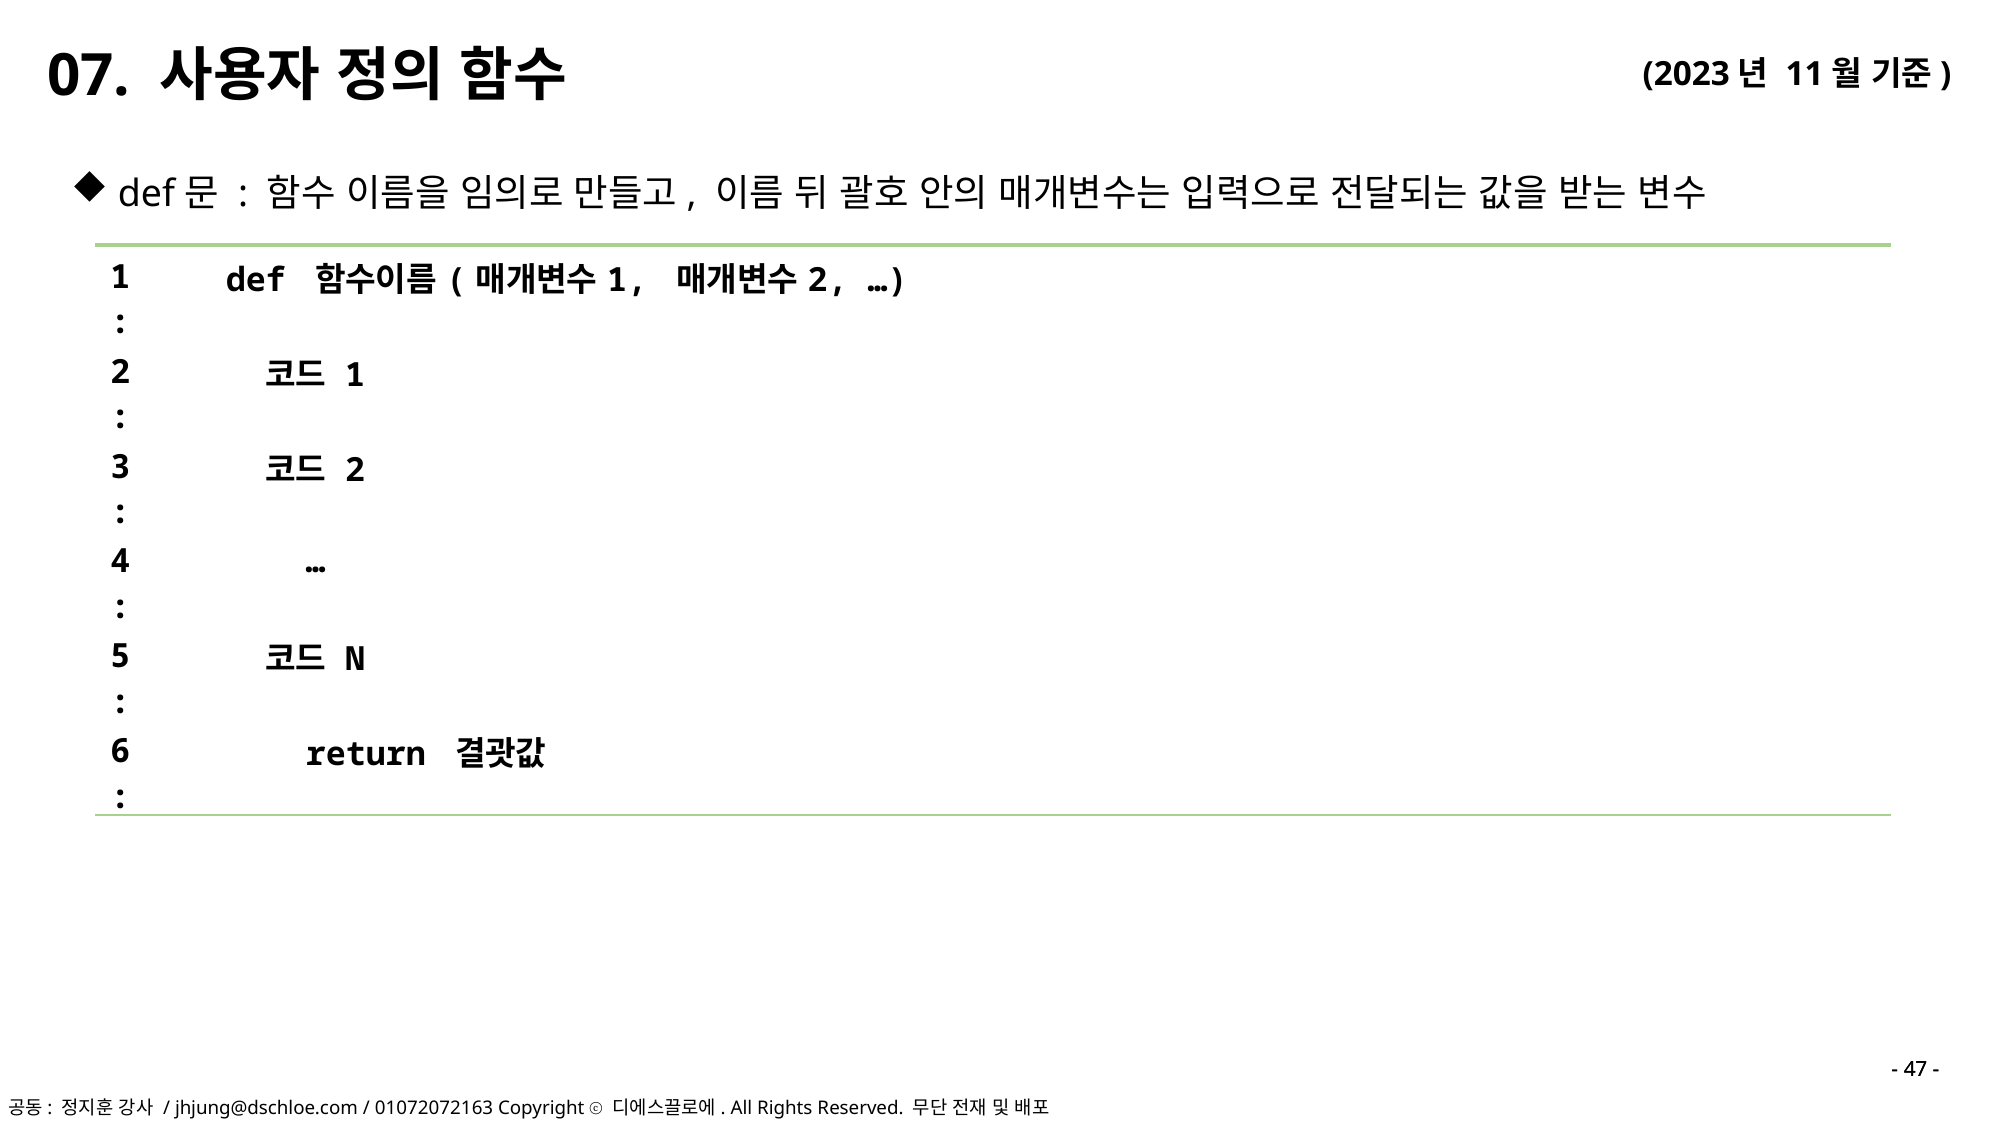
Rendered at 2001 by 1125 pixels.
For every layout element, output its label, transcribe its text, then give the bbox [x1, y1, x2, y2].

table_cell 코드 N [211, 625, 1891, 720]
table_cell 4 : [95, 530, 211, 625]
table_header def 함수이름(매개변수1, 매개변수2, …) [211, 247, 1891, 340]
table_cell 2 : [95, 340, 211, 435]
table_cell … [211, 530, 1891, 625]
table_header 1 : [95, 247, 211, 340]
text_box def문 : 함수 이름을 임의로 만들고, 이름 뒤 괄호 안의 매개변수는 입력으로 전달되는 값을 받는 변수 [56, 138, 1722, 222]
table_cell 5 : [95, 625, 211, 720]
table_cell 6 : [95, 720, 211, 814]
slide_number - 47 - [1504, 1039, 1955, 1100]
table_cell 코드 1 [211, 340, 1891, 435]
table_cell 코드 2 [211, 435, 1891, 530]
table_cell return 결괏값 [211, 720, 1891, 814]
table_cell 3 : [95, 435, 211, 530]
text_box 07. 사용자 정의 함수 [32, 30, 582, 115]
